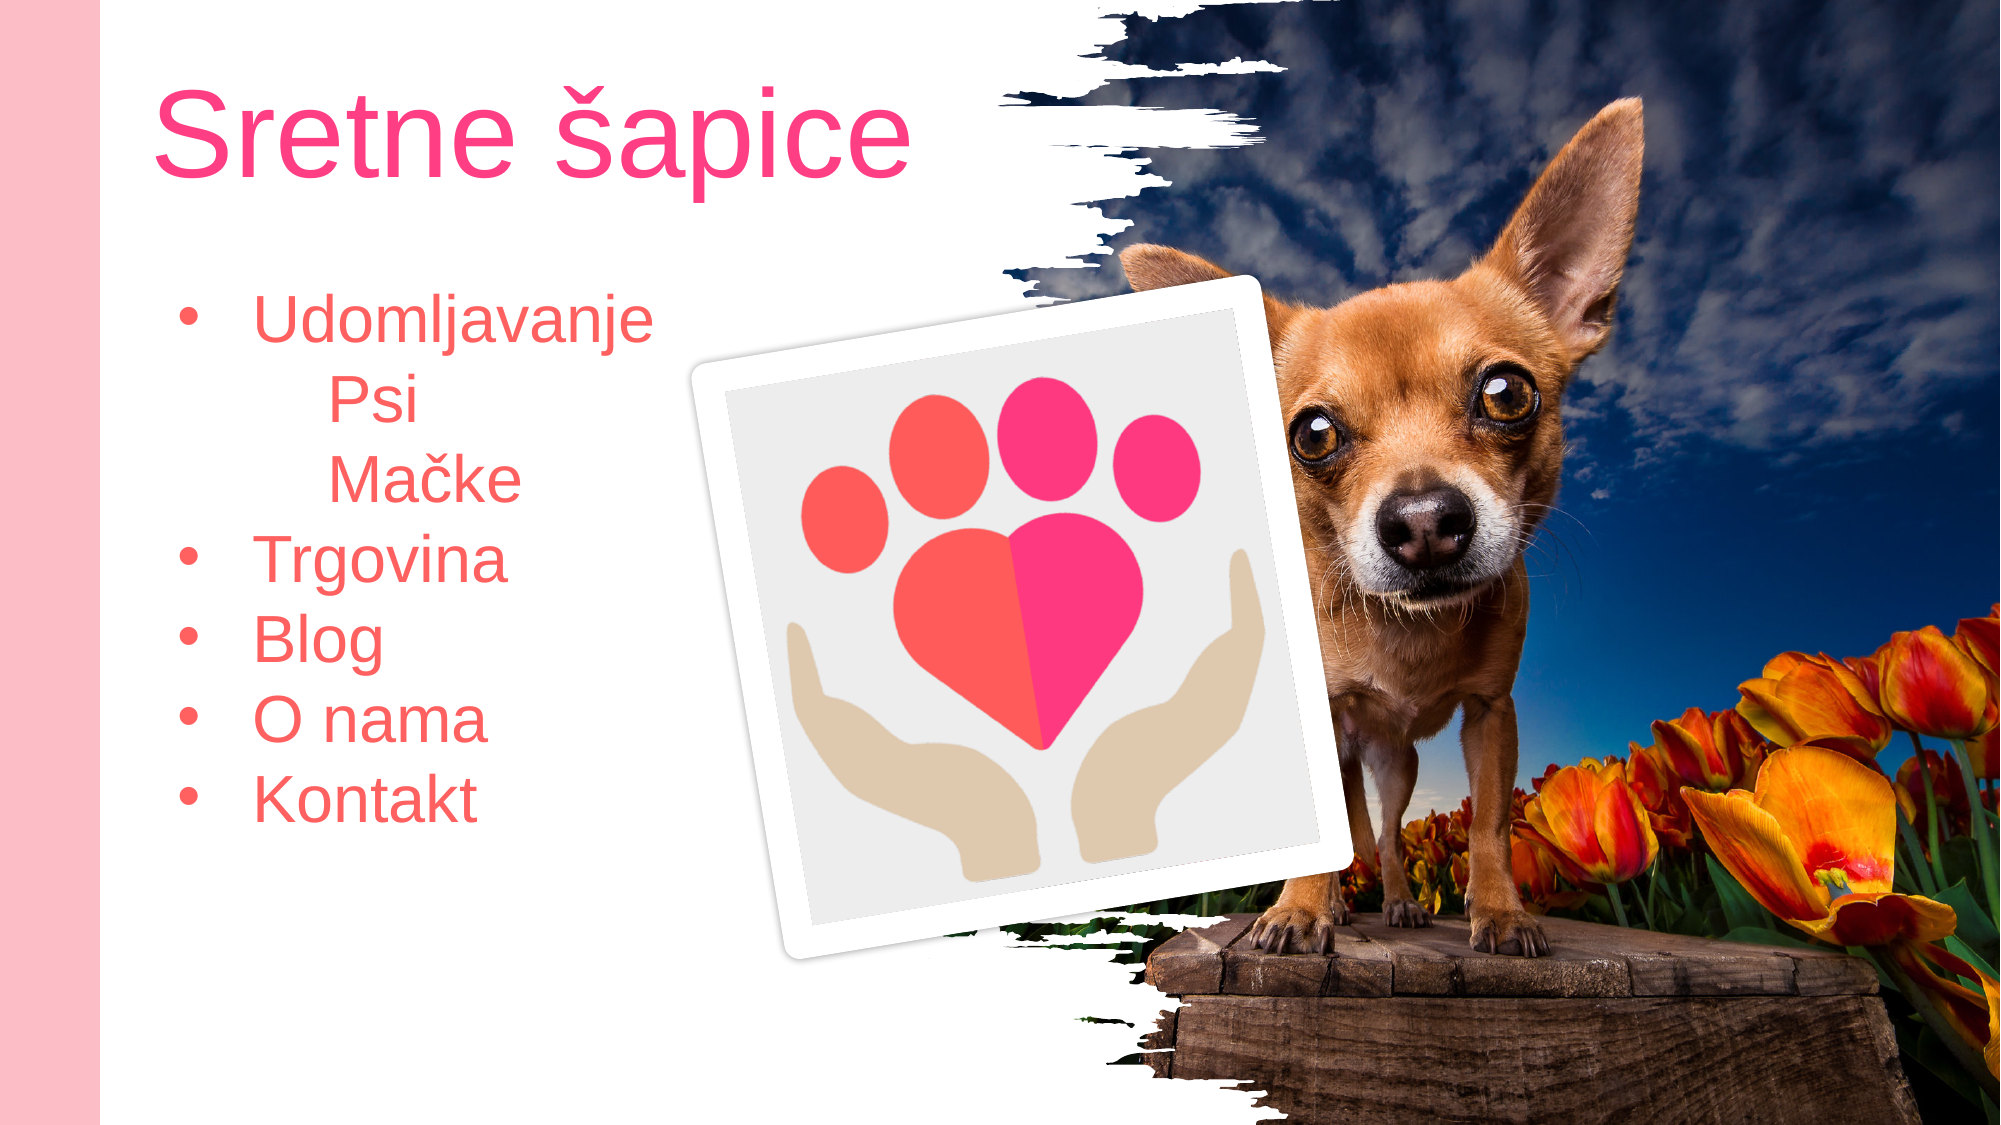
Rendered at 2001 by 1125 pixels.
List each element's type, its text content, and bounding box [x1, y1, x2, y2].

picture [726, 0, 2000, 1125]
text_box Udomljavanje Psi Mačke Trgovina Blog O nama Kontakt [162, 268, 681, 933]
text_box [0, 0, 101, 1125]
text_box Sretne šapice [136, 44, 787, 210]
